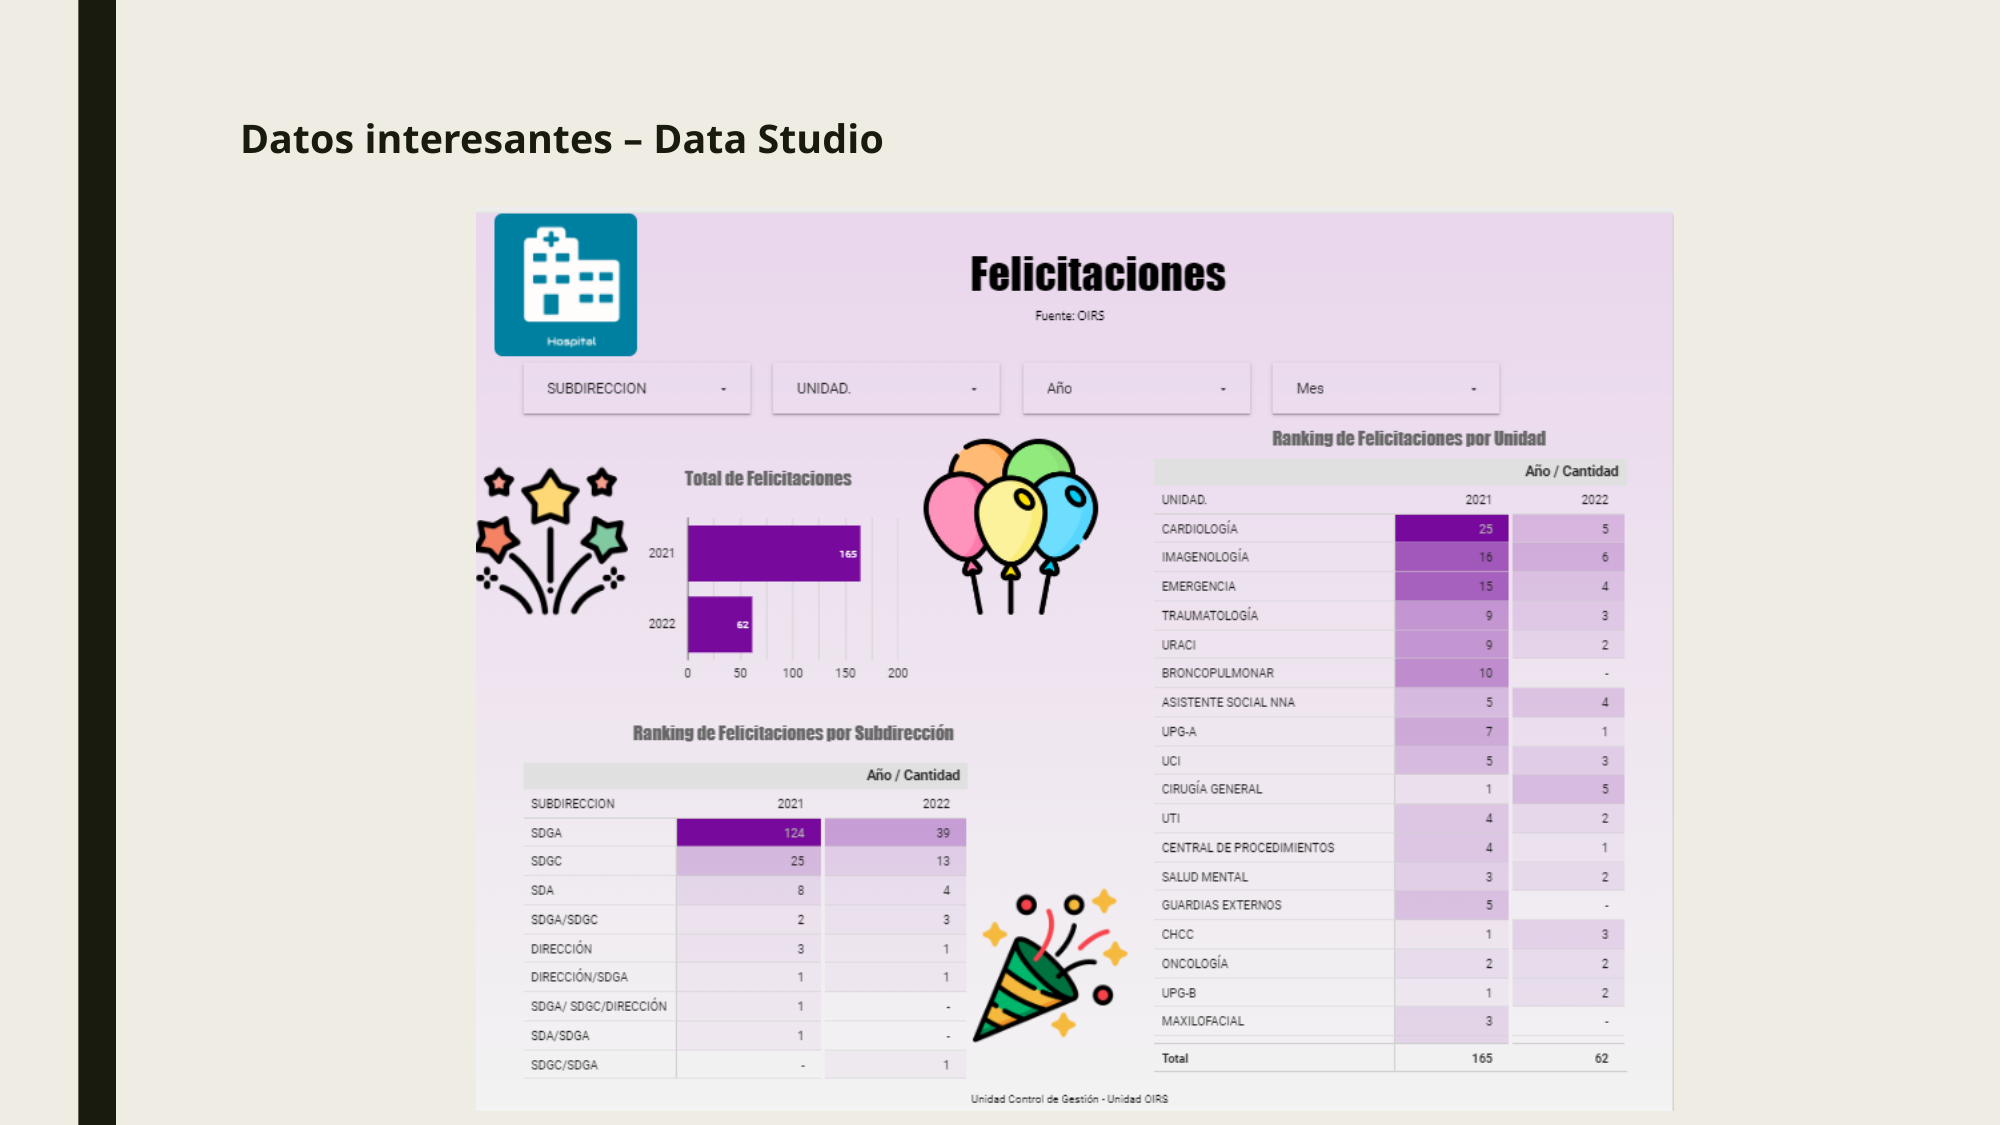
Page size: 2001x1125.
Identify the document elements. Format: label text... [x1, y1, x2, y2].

picture [476, 207, 1674, 1111]
title Datos interesantes – Data Studio [225, 112, 1800, 304]
